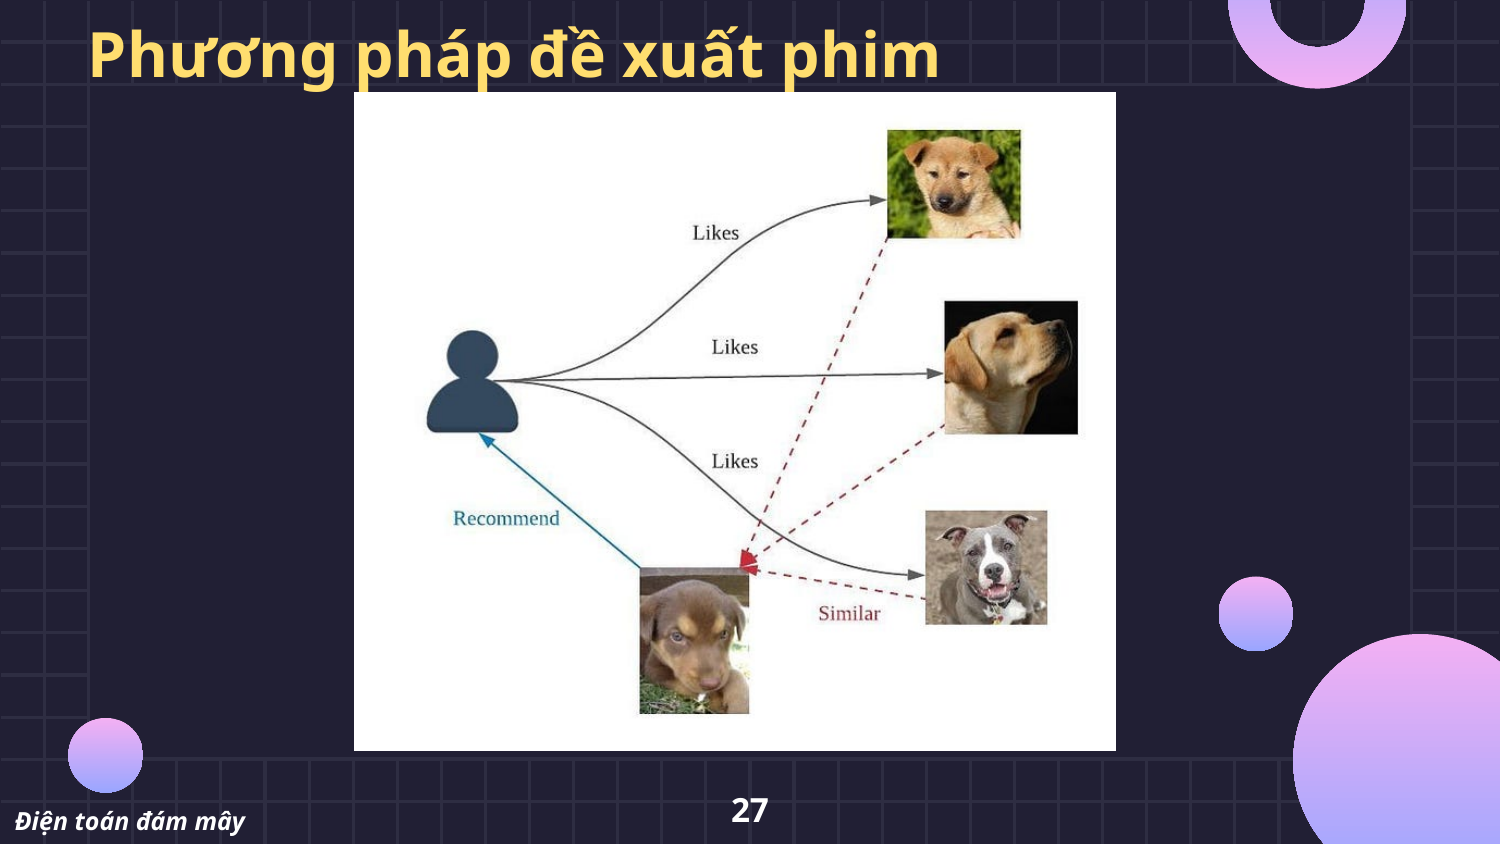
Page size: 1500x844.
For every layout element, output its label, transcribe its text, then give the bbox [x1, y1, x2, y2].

text_box [1218, 576, 1294, 652]
title Phương pháp đề xuất phim [72, 14, 1338, 90]
text_box 27 [712, 782, 788, 843]
picture [354, 92, 1116, 752]
text_box Điện toán đám mây [0, 783, 492, 844]
